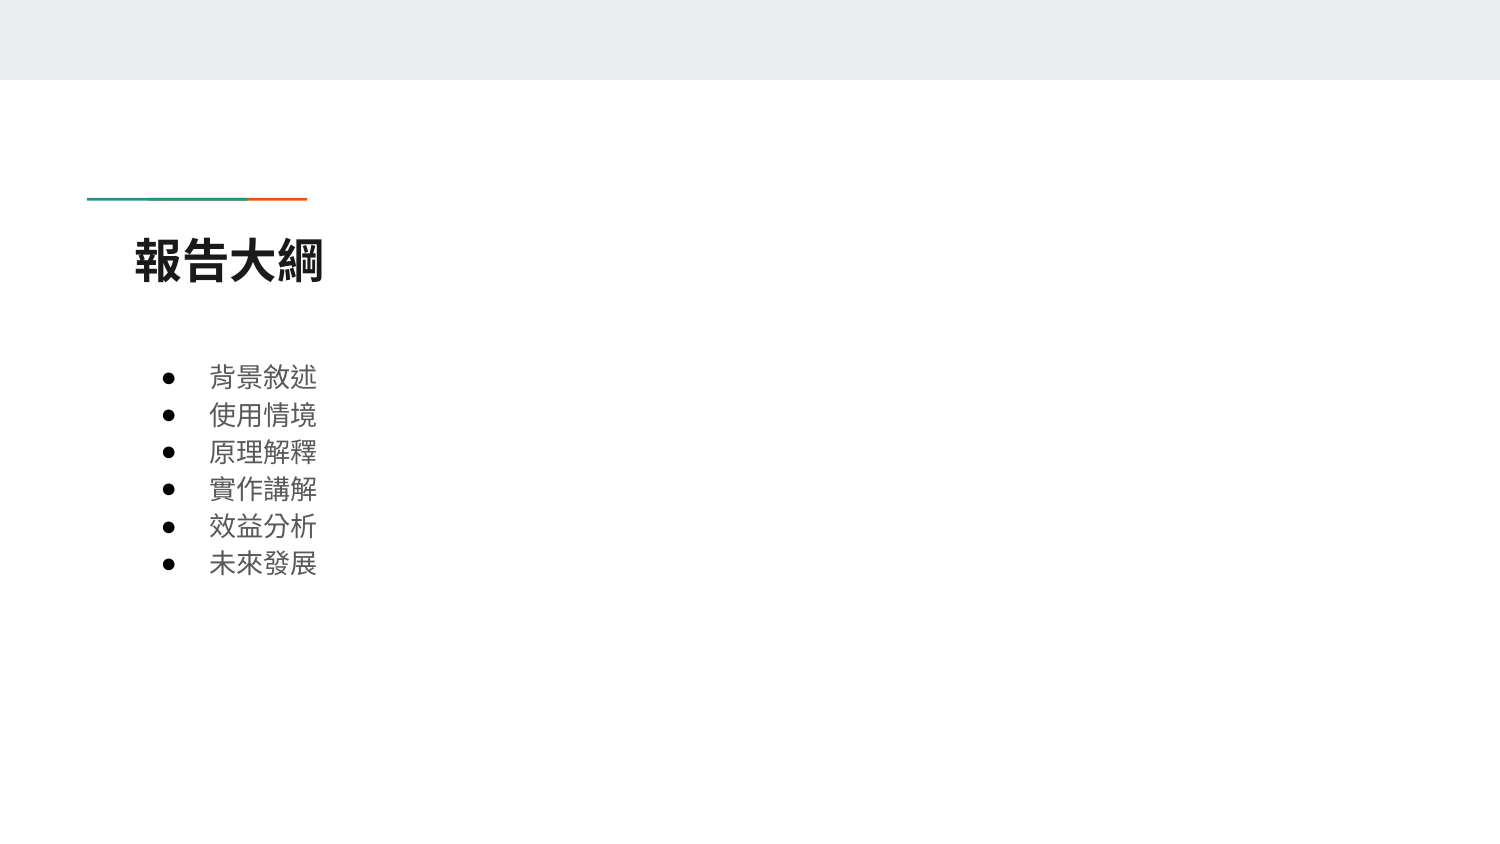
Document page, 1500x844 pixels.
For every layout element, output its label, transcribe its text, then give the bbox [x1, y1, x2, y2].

title 報告大綱 [119, 216, 1381, 305]
list 背景敘述 使用情境 原理解釋 實作講解 效益分析 未來發展 [119, 341, 1381, 712]
